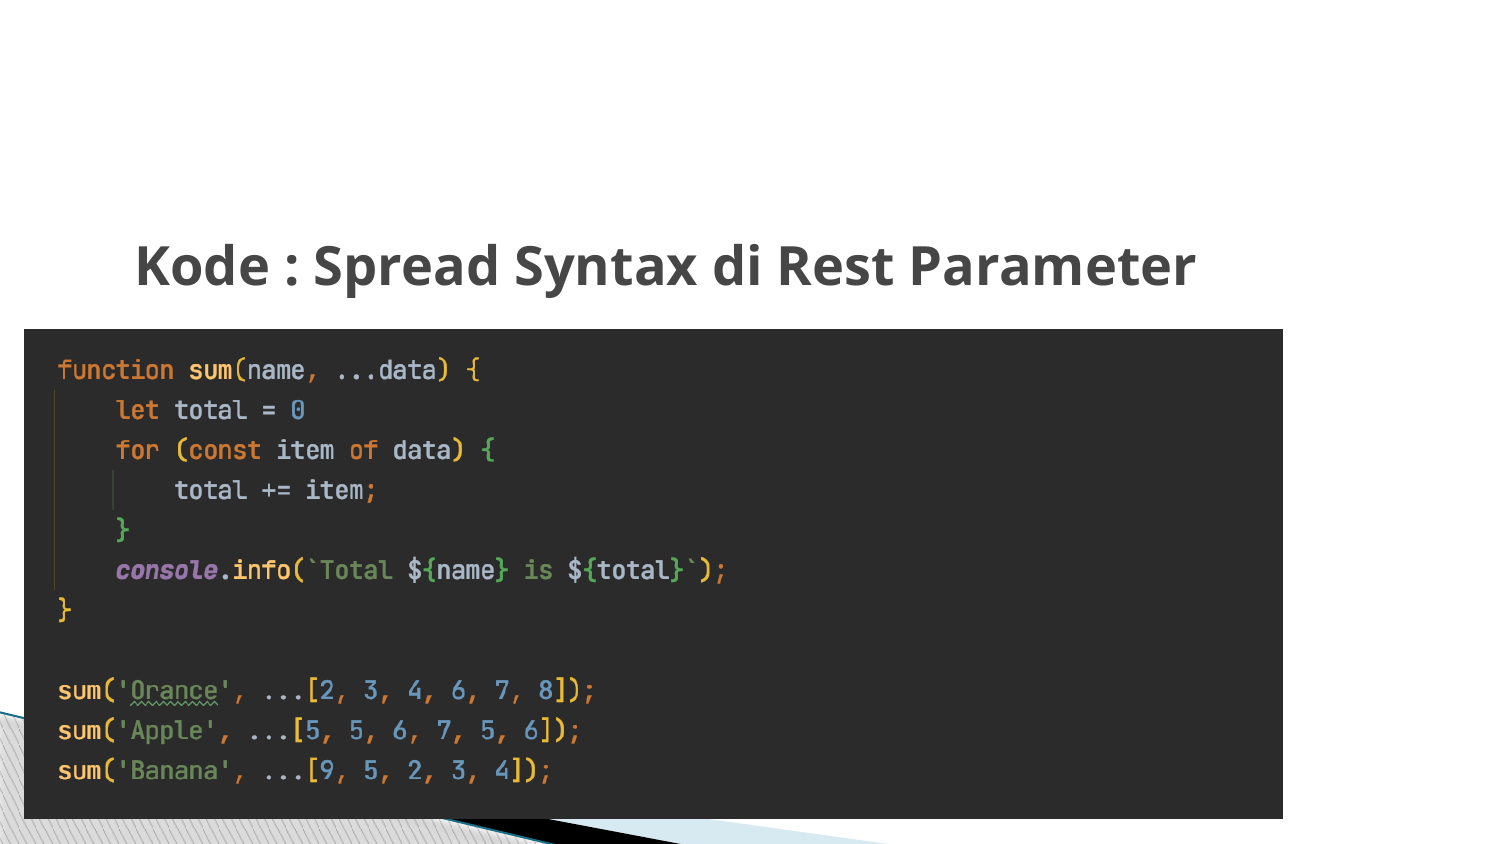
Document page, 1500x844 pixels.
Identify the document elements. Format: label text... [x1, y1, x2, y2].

title Kode : Spread Syntax di Rest Parameter [119, 216, 1381, 305]
picture [24, 328, 1283, 819]
